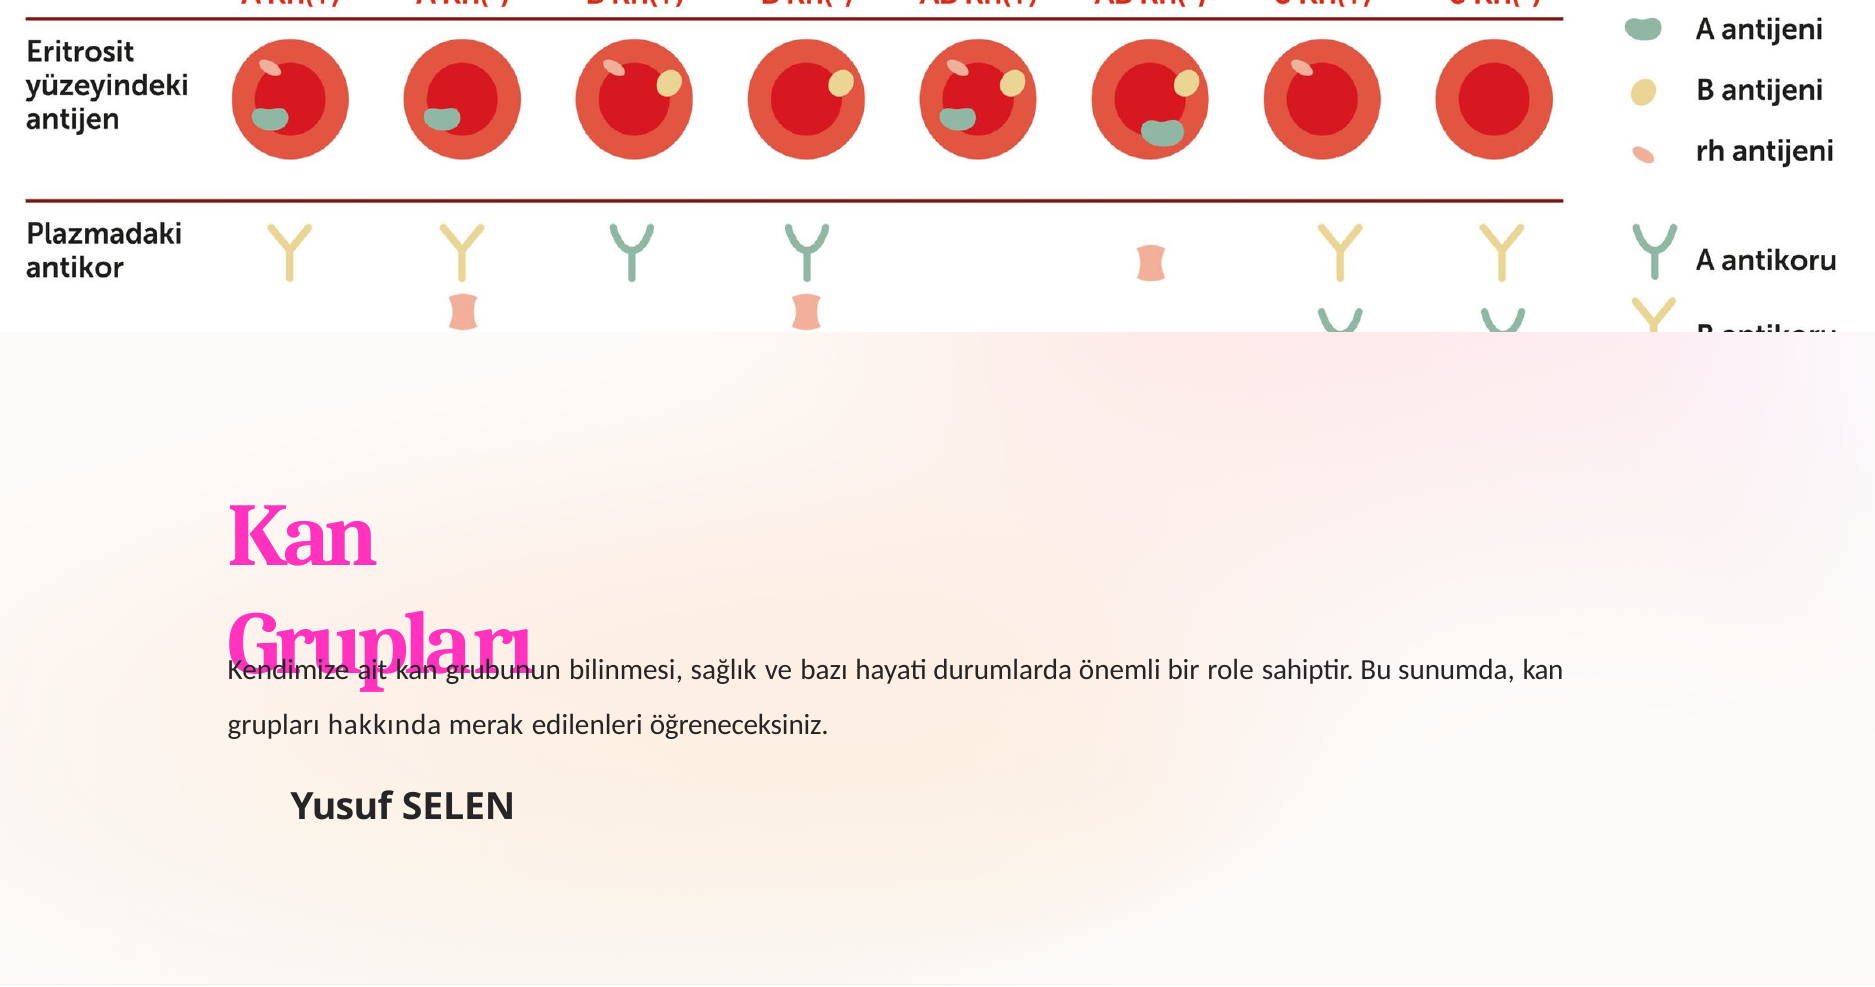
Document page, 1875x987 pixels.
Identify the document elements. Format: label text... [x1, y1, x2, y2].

picture [0, 0, 1875, 332]
text_box Kan Grupları [225, 473, 704, 628]
text_box Kendimize ait kan grubunun bilinmesi, sağlık ve bazı hayati durumlarda önemli bir role sahiptir. Bu sunumda, kan grupları hakkında merak edilenleri öğreneceksiniz. Yusuf SELEN [225, 628, 1583, 827]
